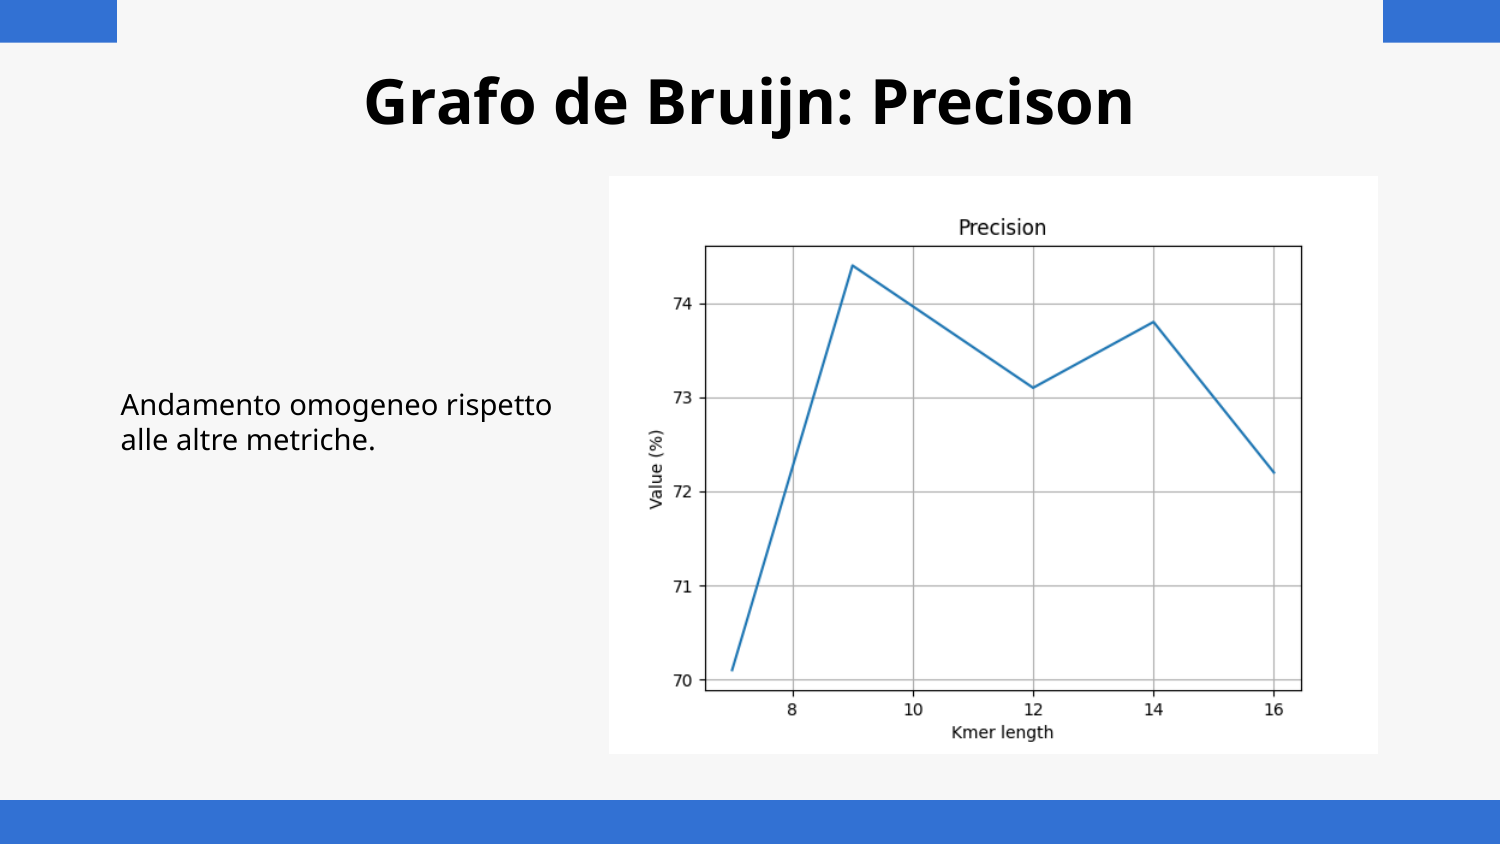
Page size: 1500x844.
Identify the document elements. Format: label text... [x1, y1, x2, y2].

text_box Andamento omogeneo rispetto alle altre metriche. [105, 378, 588, 464]
picture [609, 176, 1378, 754]
title Grafo de Bruijn: Precison [118, 46, 1382, 141]
